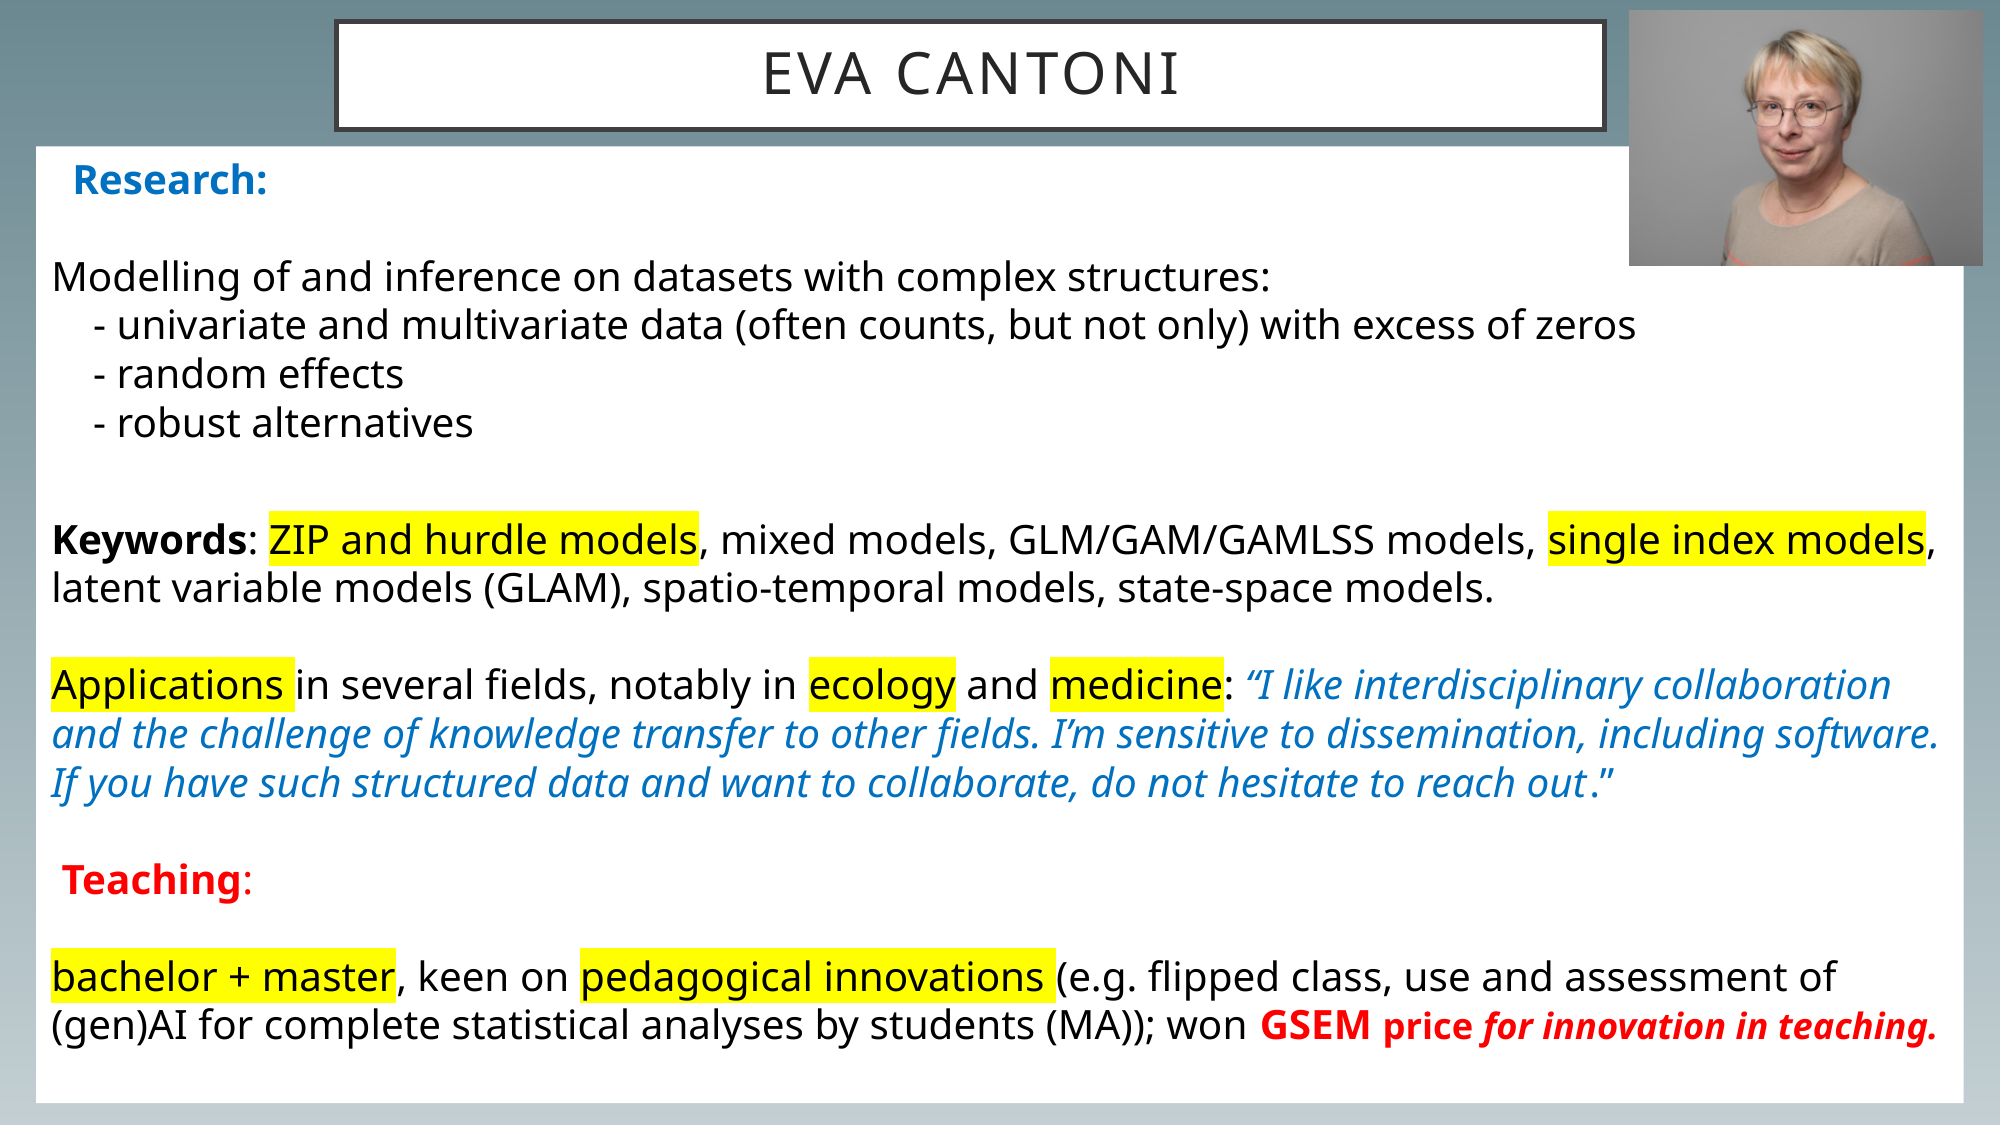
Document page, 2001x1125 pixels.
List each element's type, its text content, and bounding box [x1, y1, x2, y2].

list Research: Modelling of and inference on datasets with complex structures: - univariate and multivariate data (often counts, but not only) with excess of zeros - random effects - robust alternatives Keywords: ZIP and hurdle models, mixed models, GLM/GAM/GAMLSS models, single index models, latent variable models (GLAM), spatio-temporal models, state-space models. Applications in several fields, notably in ecology and medicine: “I like interdisciplinary collaboration and the challenge of knowledge transfer to other fields. I’m sensitive to dissemination, including software. If you have such structured data and want to collaborate, do not hesitate to reach out.” Teaching: bachelor + master, keen on pedagogical innovations (e.g. flipped class, use and assessment of (gen)AI for complete statistical analyses by students (MA)); won GSEM price for innovation in teaching. [35, 145, 1965, 1104]
picture [1629, 10, 1983, 266]
text_box Eva Cantoni [336, 21, 1605, 130]
